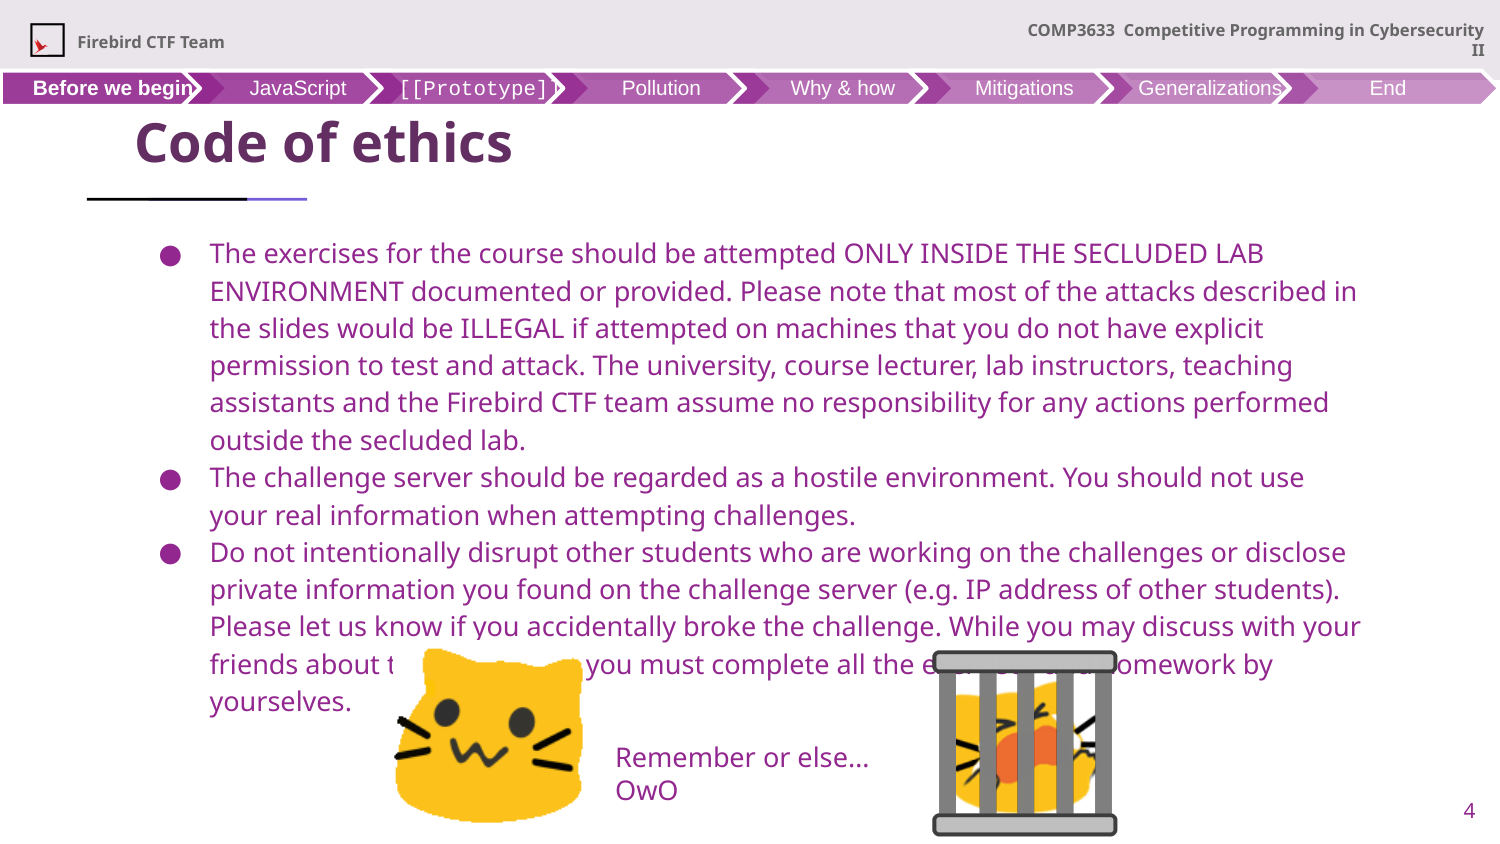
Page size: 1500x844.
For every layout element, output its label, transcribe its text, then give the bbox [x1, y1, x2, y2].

slide_number 4 [1400, 779, 1491, 844]
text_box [0, 70, 1500, 107]
list The exercises for the course should be attempted ONLY INSIDE THE SECLUDED LAB ENVIRONMENT documented or provided. Please note that most of the attacks described in the slides would be ILLEGAL if attempted on machines that you do not have explicit permission to test and attack. The university, course lecturer, lab instructors, teaching assistants and the Firebird CTF team assume no responsibility for any actions performed outside the secluded lab. The challenge server should be regarded as a hostile environment. You should not use your real information when attempting challenges. Do not intentionally disrupt other students who are working on the challenges or disclose private information you found on the challenge server (e.g. IP address of other students). Please let us know if you accidentally broke the challenge. While you may discuss with your friends about the challenges, you must complete all the exercises and homework by yourselves. [119, 216, 1381, 780]
picture [26, 19, 69, 61]
title Code of ethics [119, 114, 1381, 182]
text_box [393, 640, 1125, 844]
